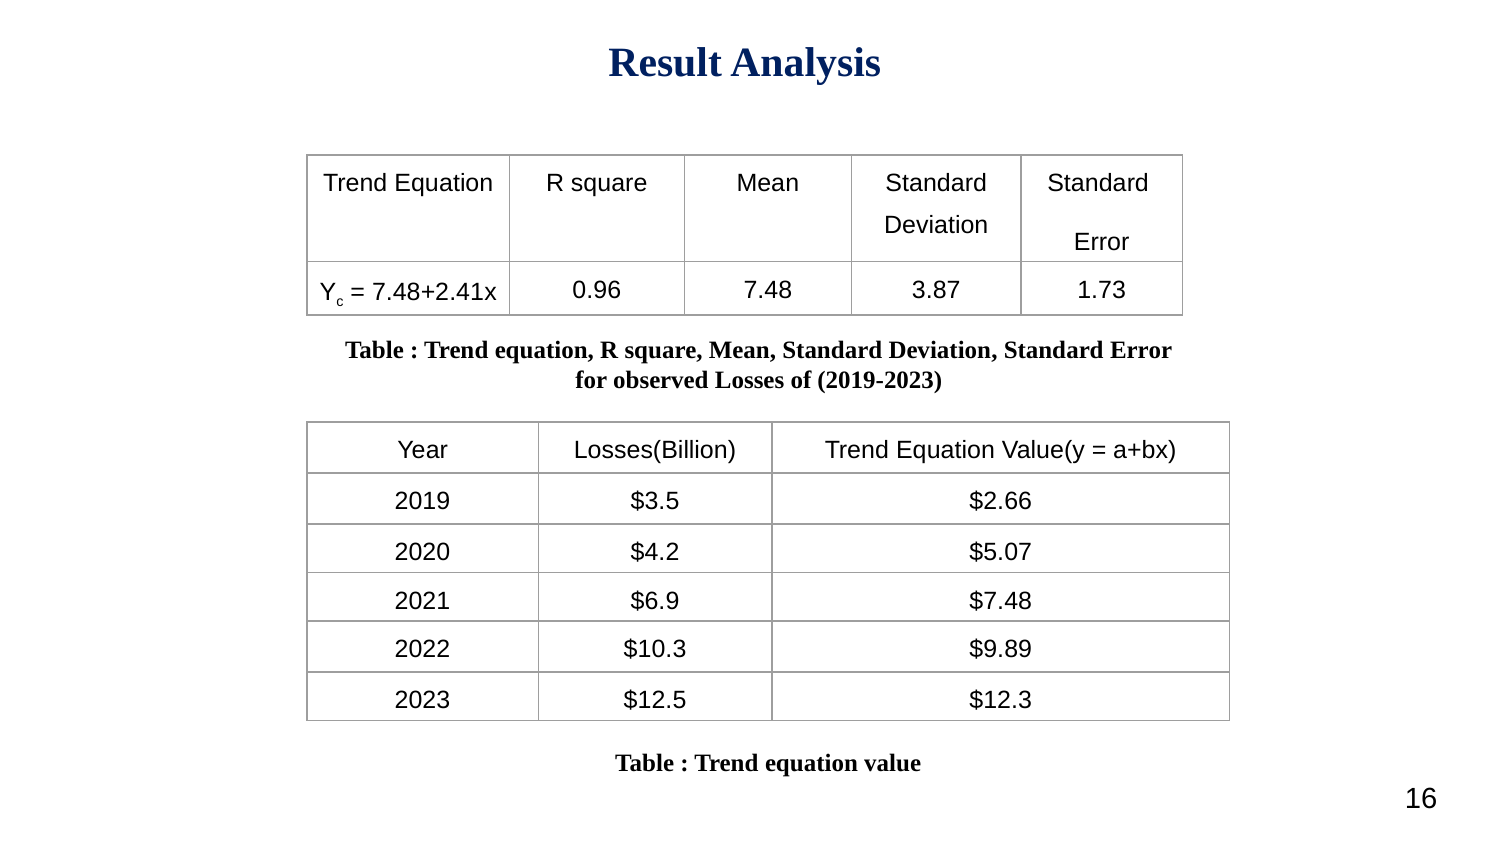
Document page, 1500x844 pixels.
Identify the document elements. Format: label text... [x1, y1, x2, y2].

table_cell 0.96 [510, 262, 684, 314]
text_box Table : Trend equation value [330, 739, 1207, 785]
table_cell 2020 [308, 525, 538, 572]
table_header Standard Error [1022, 156, 1182, 261]
table_cell $4.2 [539, 525, 771, 572]
table_cell $12.3 [773, 673, 1229, 720]
table_header Mean [685, 156, 851, 261]
table_header Year [308, 423, 538, 472]
table_cell $7.48 [773, 573, 1229, 620]
text_box Result Analysis [593, 27, 897, 93]
table_cell $12.5 [539, 673, 771, 720]
table_header Trend Equation Value(y = a+bx) [773, 423, 1229, 472]
table_cell 3.87 [852, 262, 1020, 314]
table_header R square [510, 156, 684, 261]
table_cell 2023 [308, 673, 538, 720]
table_cell $2.66 [773, 474, 1229, 523]
table_cell $3.5 [539, 474, 771, 523]
table_header Losses(Billion) [539, 423, 771, 472]
table_cell $6.9 [539, 573, 771, 620]
slide_number 16 [1389, 764, 1480, 830]
table_cell 2019 [308, 474, 538, 523]
text_box Table : Trend equation, R square, Mean, Standard Deviation, Standard Error for observed Losses of (2019-2023) [321, 325, 1197, 401]
table_cell $10.3 [539, 622, 771, 671]
table_cell 2021 [308, 573, 538, 620]
table_header Standard Deviation [852, 156, 1020, 261]
table_cell $9.89 [773, 622, 1229, 671]
table_header Trend Equation [308, 156, 509, 261]
table_cell 2022 [308, 622, 538, 671]
table_cell 7.48 [685, 262, 851, 314]
table_cell Yc = 7.48+2.41x [308, 262, 509, 314]
table_cell $5.07 [773, 525, 1229, 572]
table_cell 1.73 [1022, 262, 1182, 314]
